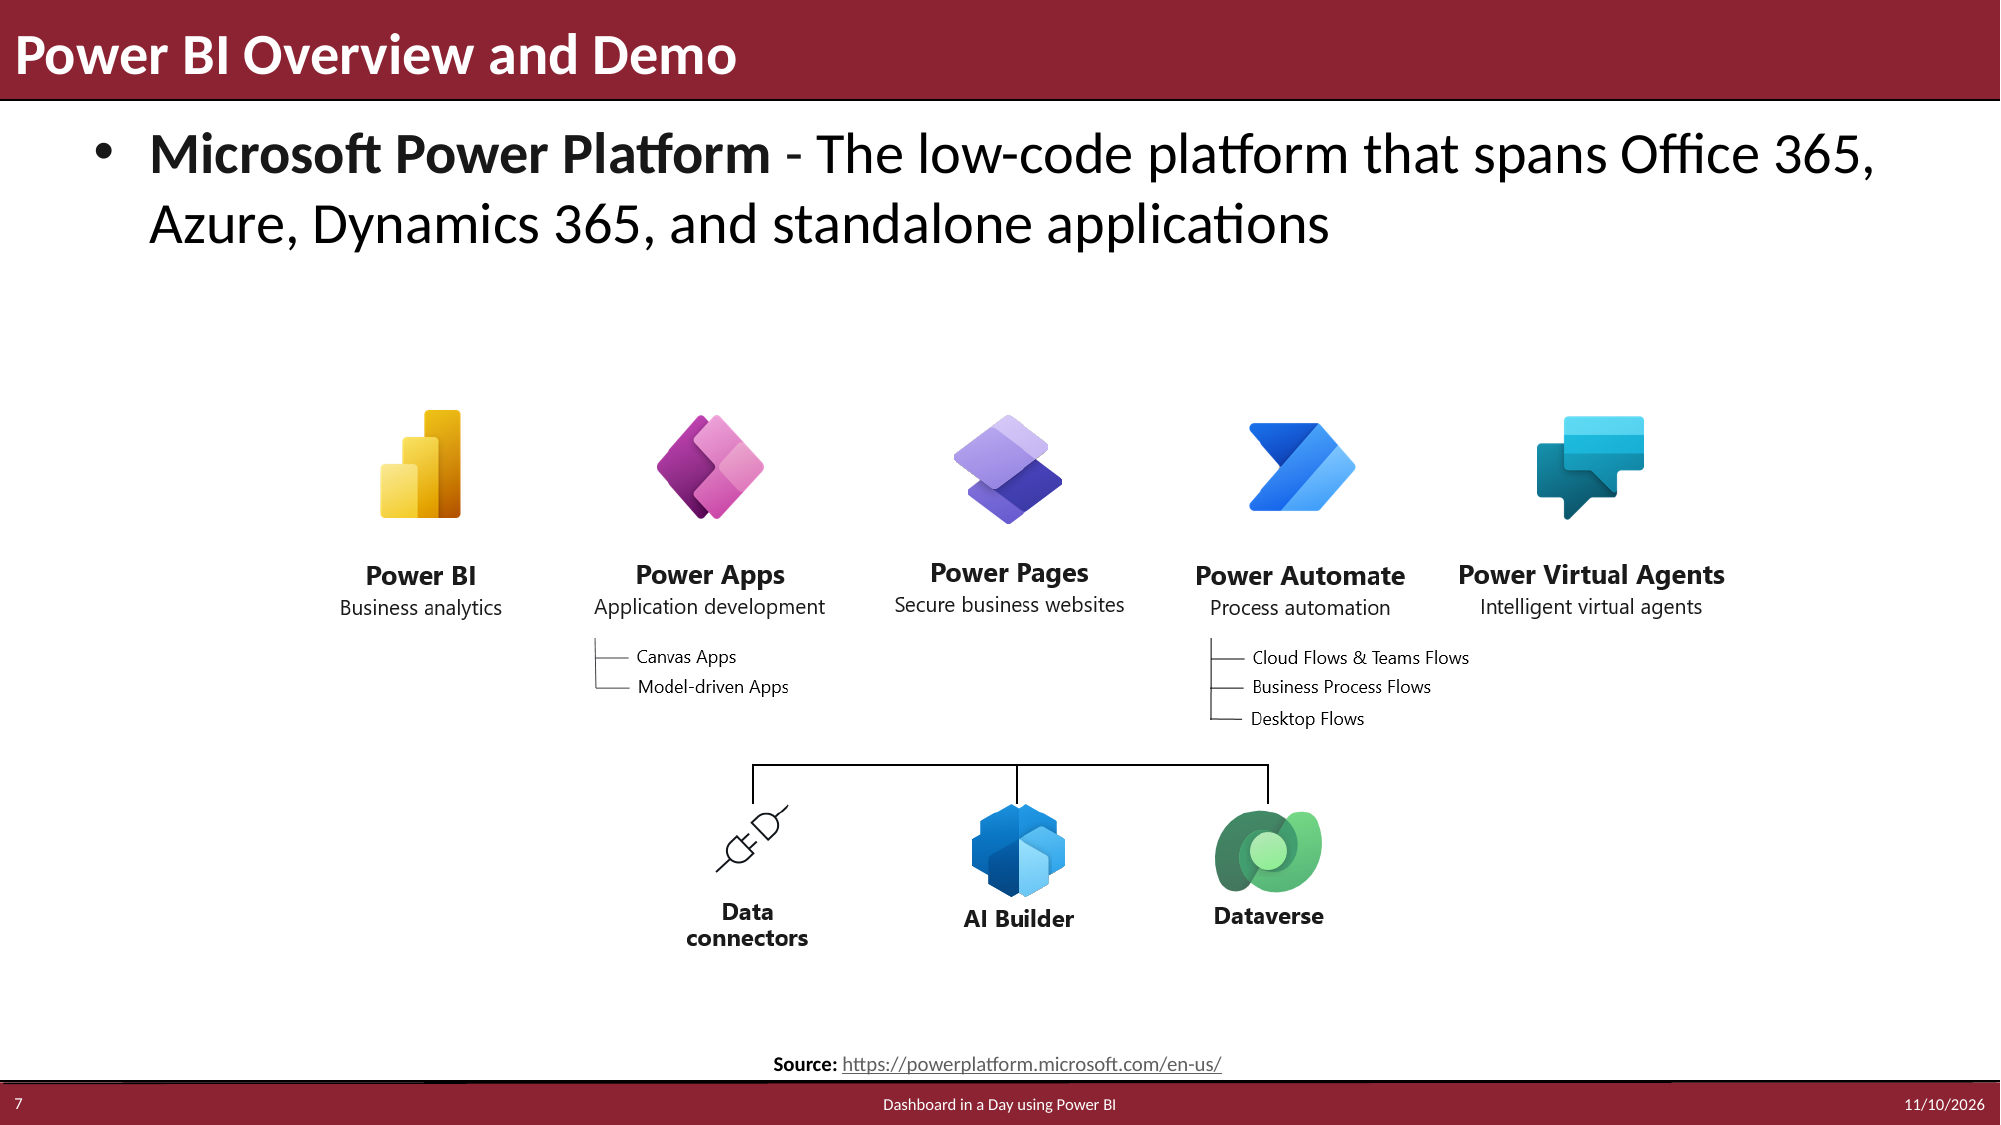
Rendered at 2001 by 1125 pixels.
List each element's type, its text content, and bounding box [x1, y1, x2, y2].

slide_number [1833, 1081, 2000, 1125]
slide_number 7 [0, 1081, 97, 1124]
list Microsoft Power Platform - The low-code platform that spans Office 365, Azure, Dynamics 365, and standalone applications [78, 107, 1914, 1076]
picture [314, 404, 1734, 948]
text_box Source: https://powerplatform.microsoft.com/en-us/ [619, 1042, 1381, 1083]
title Power BI Overview and Demo [0, 2, 2000, 100]
